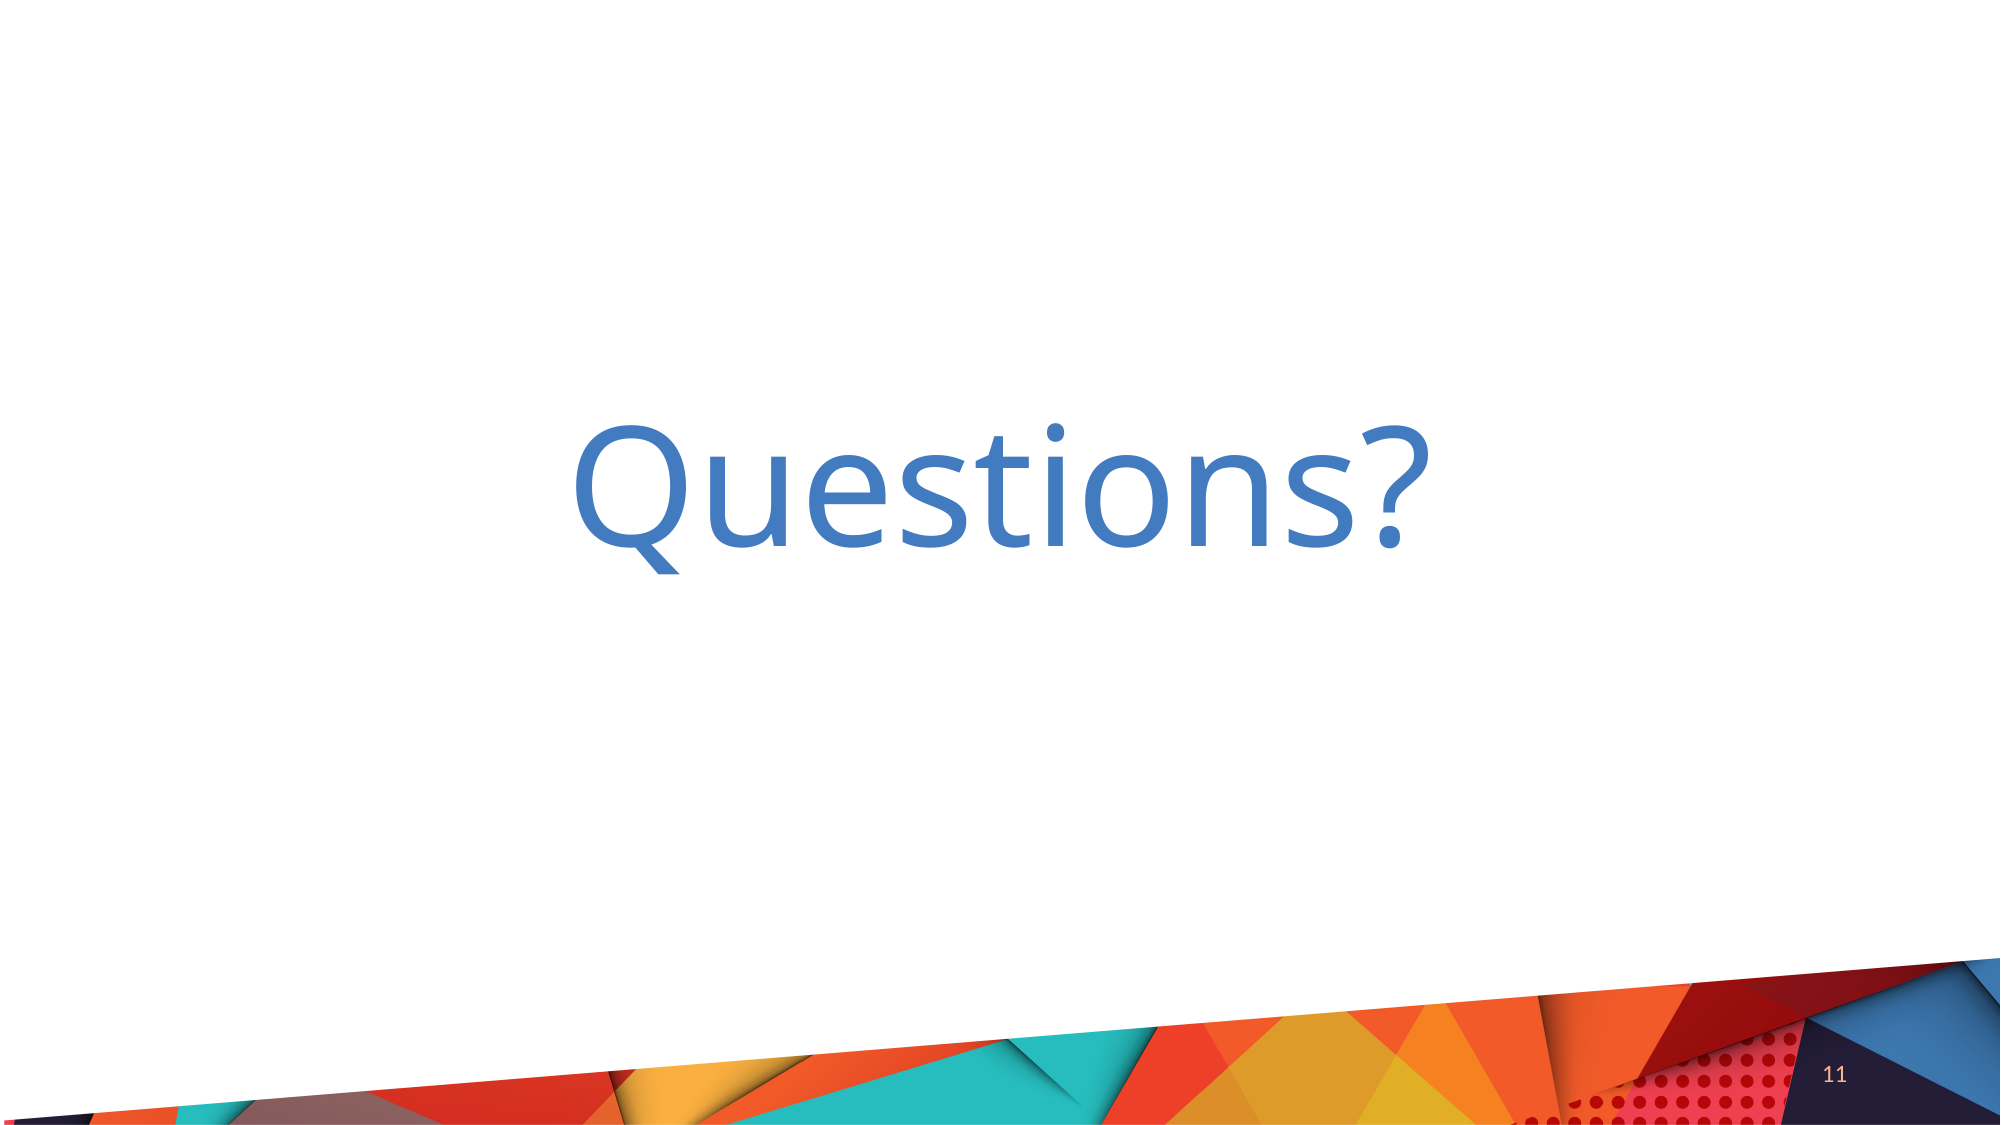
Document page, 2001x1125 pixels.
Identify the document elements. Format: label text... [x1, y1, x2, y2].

slide_number 11 [1412, 1042, 1863, 1103]
title Questions? [99, 394, 1900, 730]
picture [0, 0, 2001, 1125]
